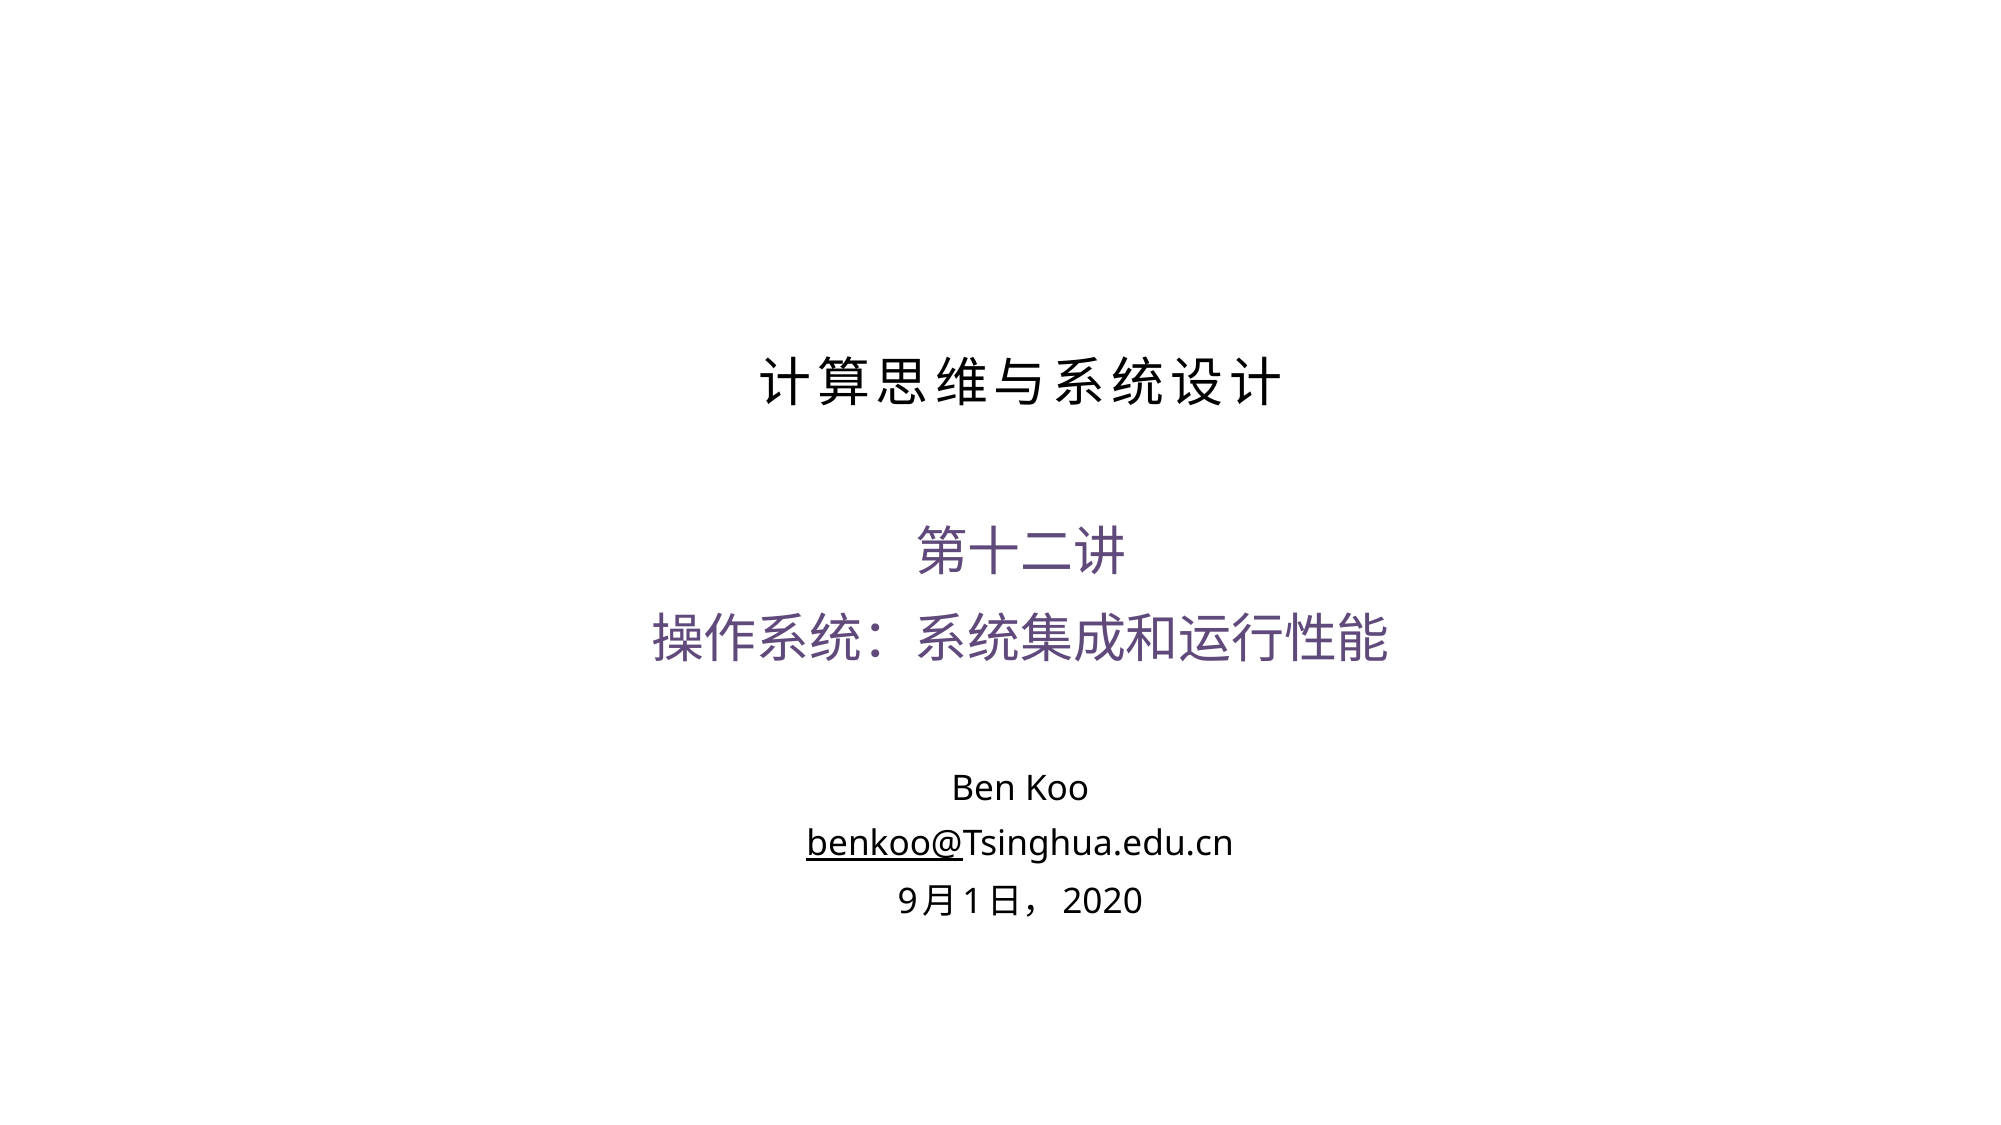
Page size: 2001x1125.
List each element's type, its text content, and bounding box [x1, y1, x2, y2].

list 计算思维与系统设计 第十二讲 操作系统：系统集成和运行性能 Ben Koo benkoo@Tsinghua.edu.cn 9月1日，2020 [332, 332, 1708, 940]
